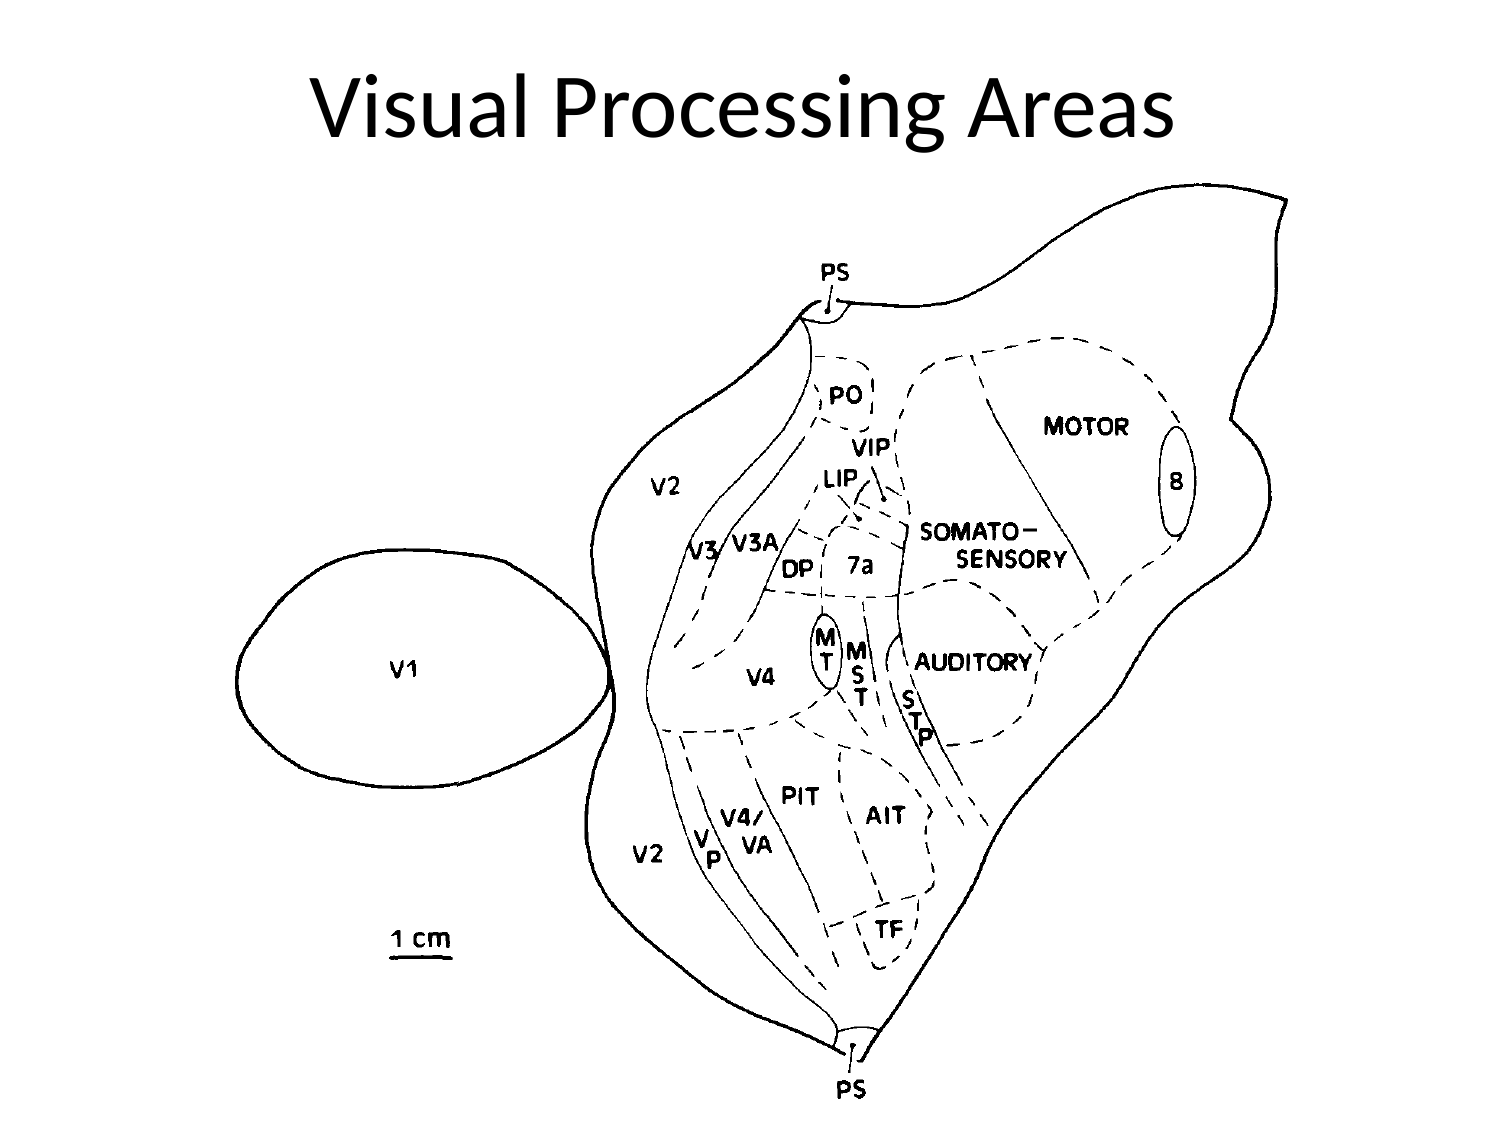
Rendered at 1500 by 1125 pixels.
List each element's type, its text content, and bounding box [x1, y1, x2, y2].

title Visual Processing Areas [112, 24, 1375, 288]
picture [199, 156, 1301, 1125]
